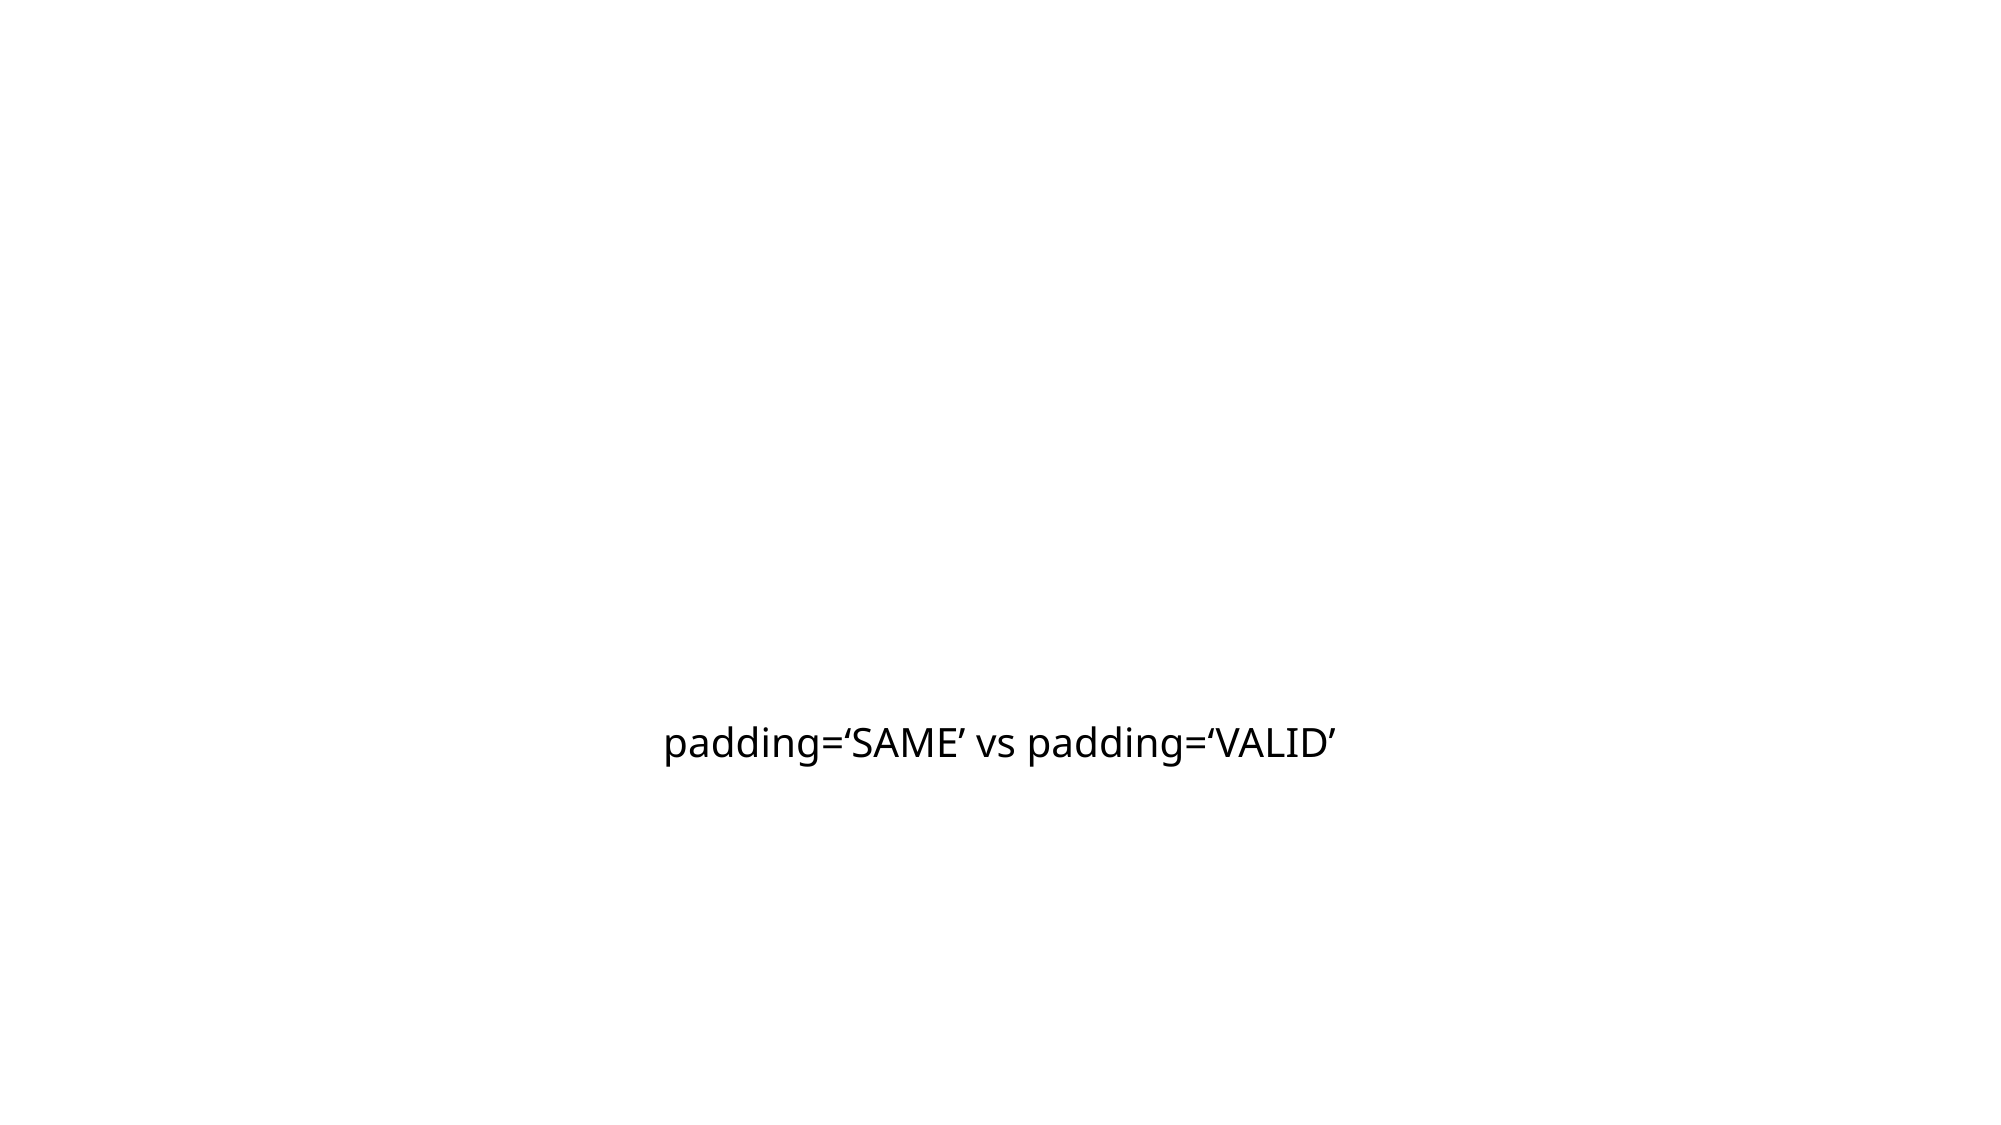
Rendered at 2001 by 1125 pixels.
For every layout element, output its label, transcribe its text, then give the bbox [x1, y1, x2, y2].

title padding=‘SAME’ vs padding=‘VALID’ [411, 350, 1589, 774]
